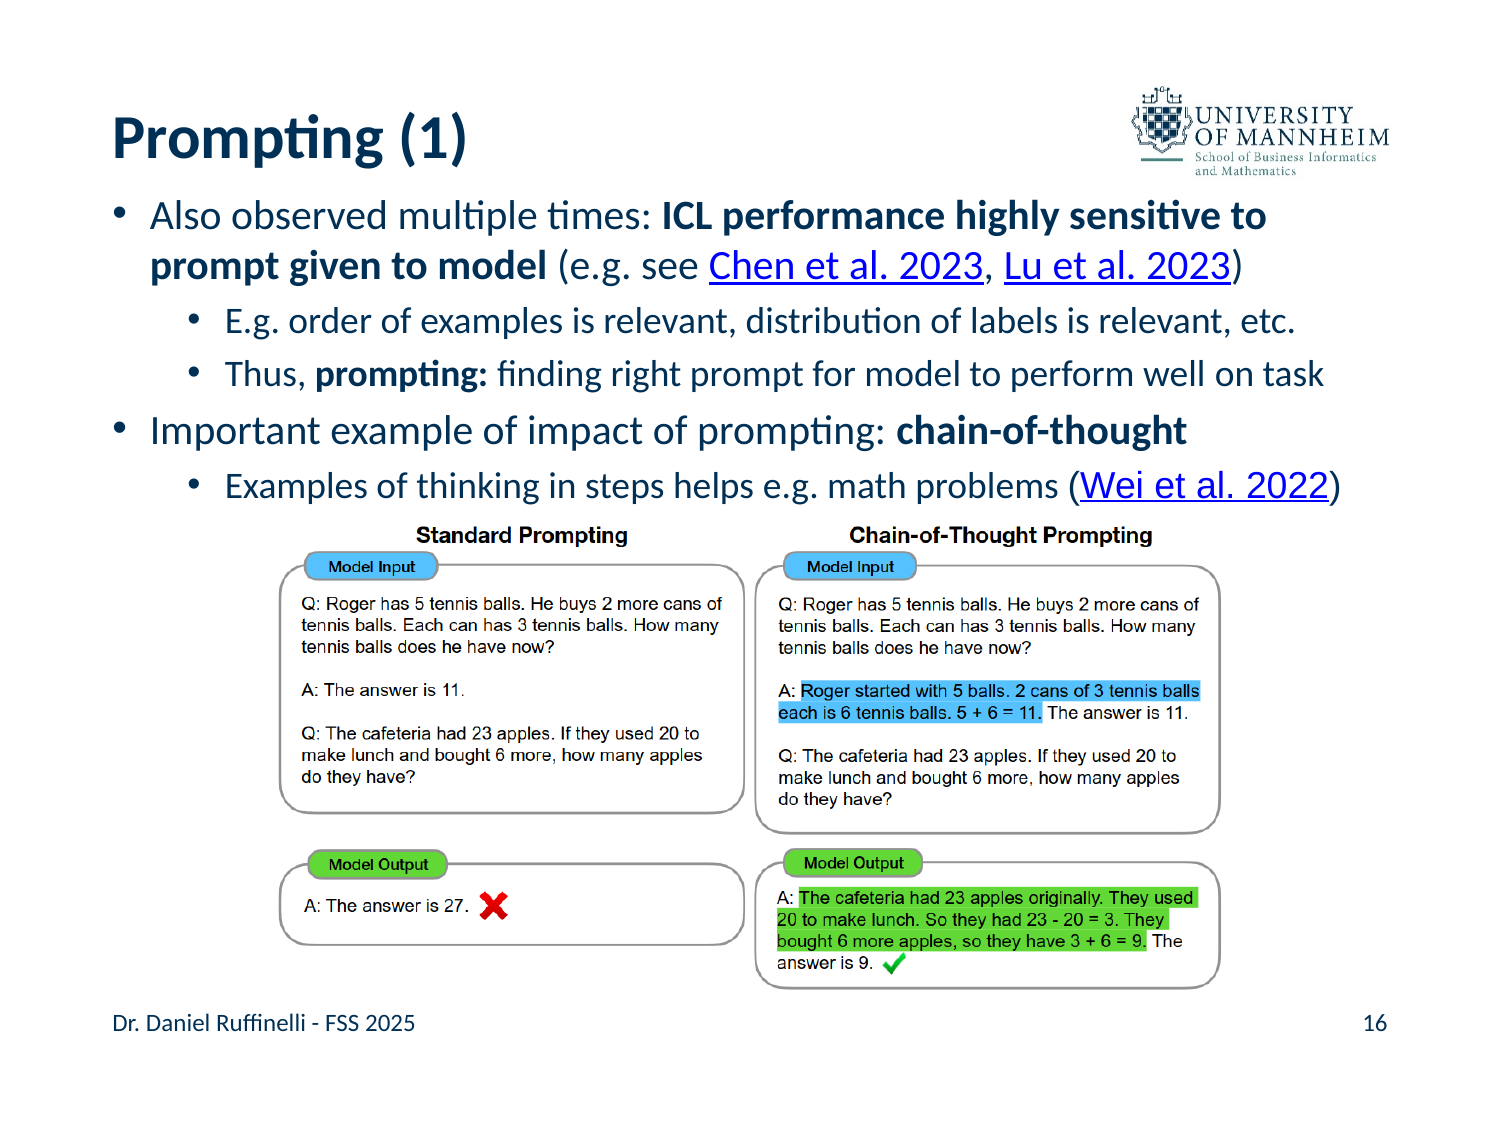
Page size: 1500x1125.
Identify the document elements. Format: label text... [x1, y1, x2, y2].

slide_number 16 [1214, 1006, 1388, 1036]
picture [273, 513, 1227, 997]
picture [1095, 57, 1425, 211]
footer Dr. Daniel Ruffinelli - FSS 2025 [112, 1006, 588, 1036]
title Prompting (1) [112, 95, 1011, 187]
list Also observed multiple times: ICL performance highly sensitive to prompt given to model (e.g. see Chen et al. 2023, Lu et al. 2023) E.g. order of examples is relevant, distribution of labels is relevant, etc. Thus, prompting: finding right prompt for model to perform well on task Important example of impact of prompting: chain-of-thought Examples of thinking in steps helps e.g. math problems (Wei et al. 2022) [112, 187, 1388, 997]
